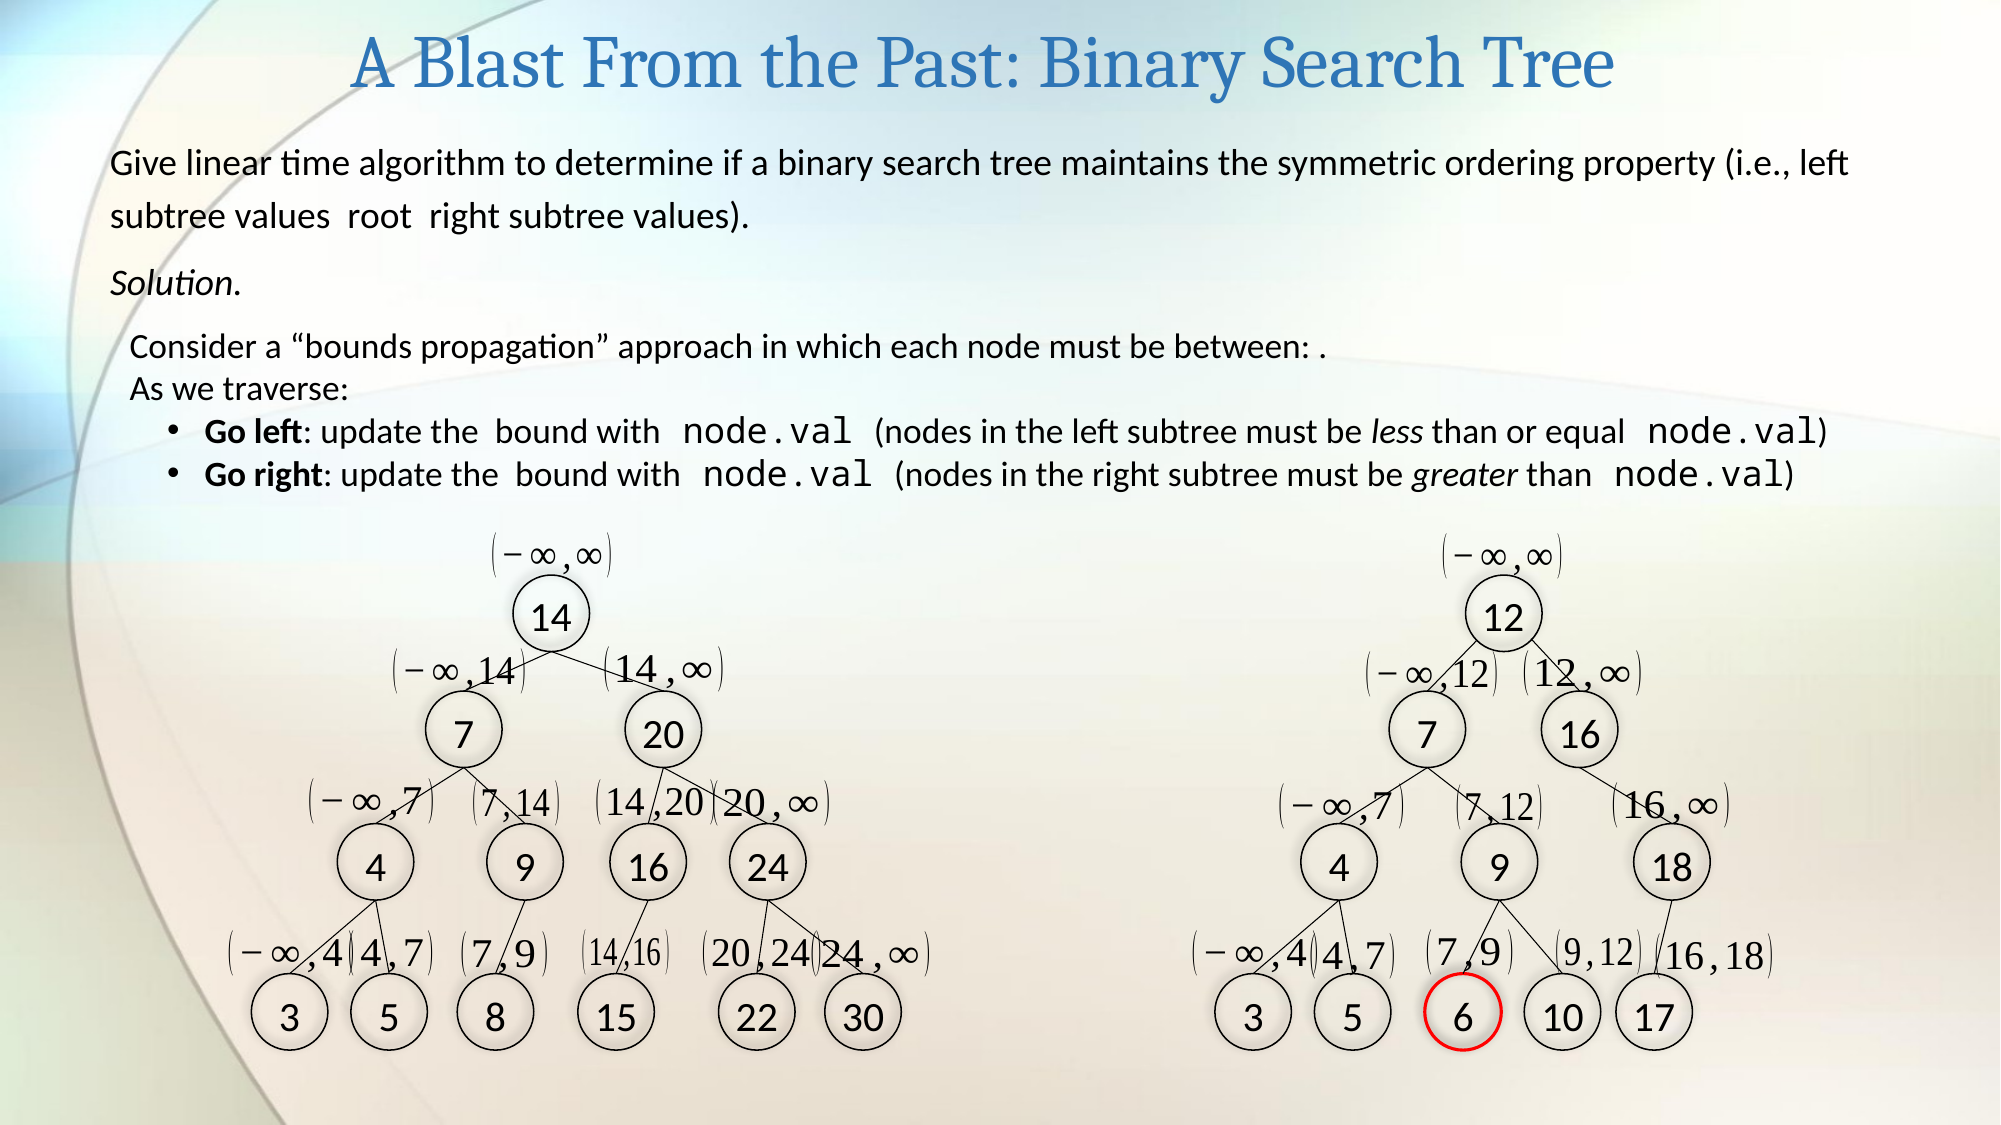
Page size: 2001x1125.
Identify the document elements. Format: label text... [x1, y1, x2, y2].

text_box Solution. [107, 248, 268, 303]
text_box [718, 973, 796, 1051]
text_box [1338, 767, 1423, 824]
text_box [1424, 973, 1502, 1051]
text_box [425, 690, 503, 754]
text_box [375, 899, 390, 974]
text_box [1462, 899, 1495, 974]
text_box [1338, 899, 1353, 974]
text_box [1427, 640, 1478, 692]
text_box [495, 899, 526, 974]
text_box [1460, 823, 1538, 888]
text_box A Blast From the Past: Binary Search Tree [77, 11, 1907, 105]
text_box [1464, 574, 1543, 652]
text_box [1314, 973, 1392, 1051]
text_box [824, 973, 902, 1051]
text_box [289, 899, 371, 974]
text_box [512, 574, 590, 652]
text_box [1300, 823, 1378, 901]
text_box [486, 823, 564, 901]
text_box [375, 767, 460, 824]
picture [0, 0, 2001, 1125]
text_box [729, 823, 807, 901]
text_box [609, 823, 687, 901]
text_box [1252, 899, 1335, 974]
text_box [756, 899, 769, 974]
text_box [577, 973, 655, 1051]
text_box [1579, 767, 1673, 824]
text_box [1214, 973, 1292, 1051]
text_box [463, 651, 546, 692]
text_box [1388, 690, 1466, 754]
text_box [1633, 823, 1711, 901]
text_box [624, 690, 702, 768]
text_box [456, 973, 534, 1051]
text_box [769, 899, 864, 974]
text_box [1615, 973, 1693, 1051]
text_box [251, 973, 329, 1051]
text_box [1530, 638, 1580, 692]
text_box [551, 651, 664, 692]
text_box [1499, 899, 1563, 974]
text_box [336, 823, 415, 901]
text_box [615, 902, 649, 974]
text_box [1653, 899, 1673, 974]
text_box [666, 767, 769, 824]
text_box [1523, 973, 1601, 1051]
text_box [1541, 690, 1619, 768]
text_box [647, 767, 664, 824]
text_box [350, 973, 428, 1051]
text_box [1427, 767, 1500, 824]
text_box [463, 767, 526, 824]
